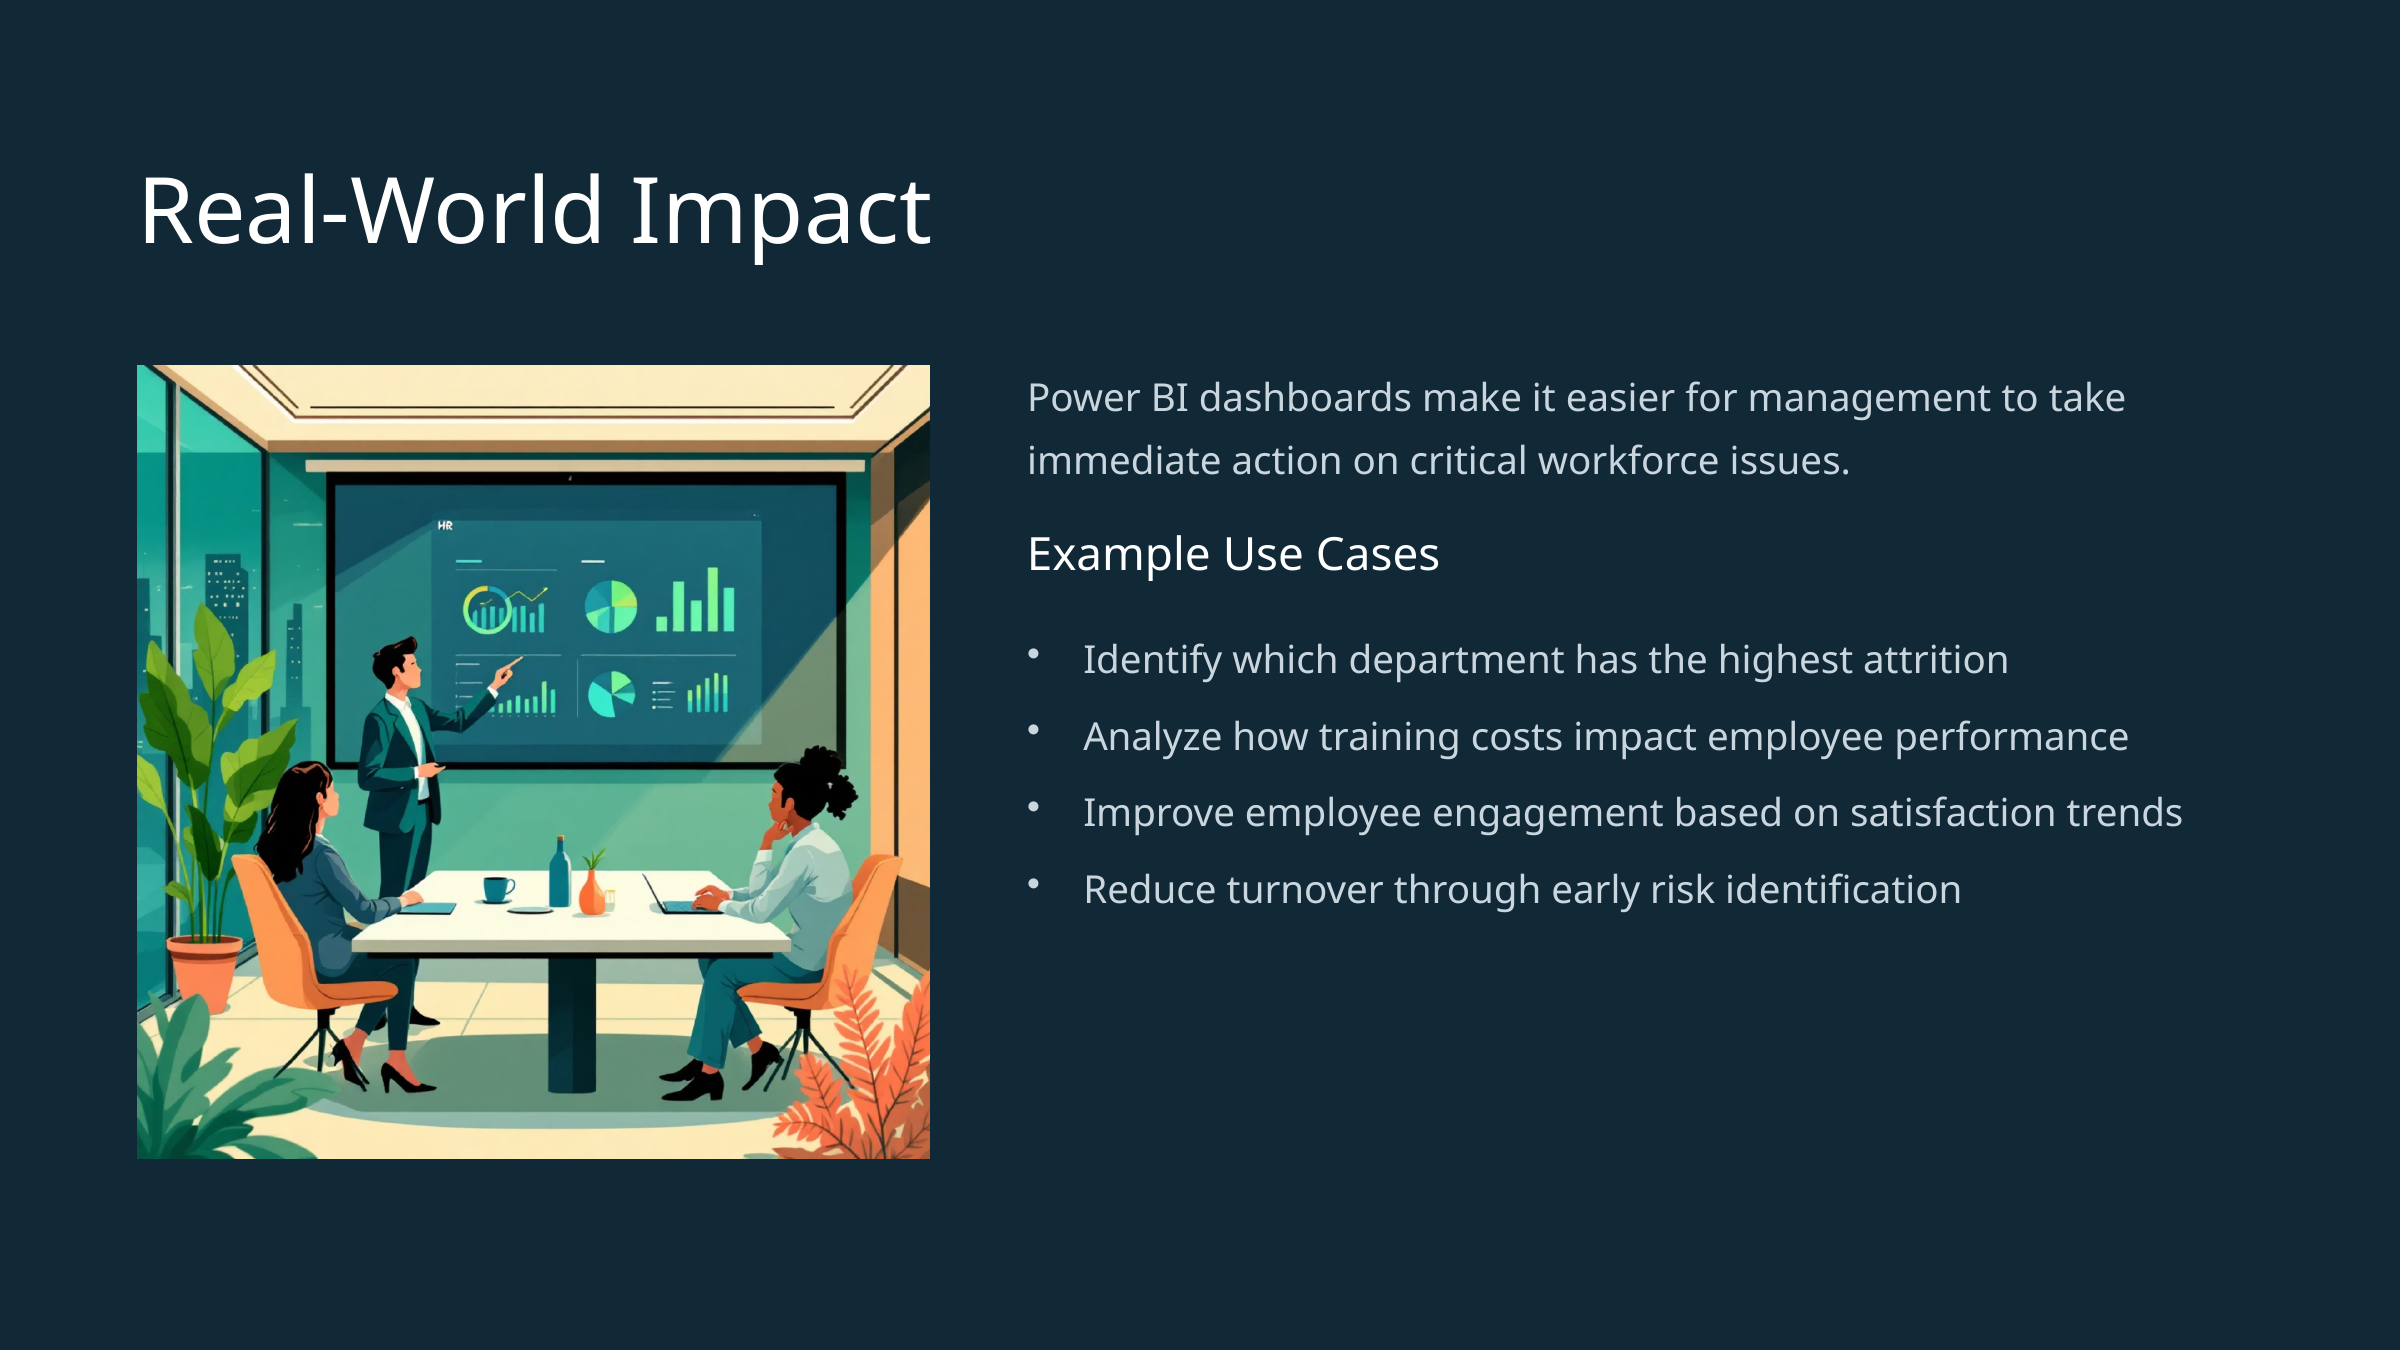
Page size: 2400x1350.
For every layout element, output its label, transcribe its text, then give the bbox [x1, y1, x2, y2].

text_box Analyze how training costs impact employee performance [1027, 695, 2264, 759]
text_box Power BI dashboards make it easier for management to take immediate action on critical workforce issues. [1027, 356, 2264, 483]
text_box Real-World Impact [137, 147, 1154, 263]
picture [137, 365, 930, 1159]
text_box Example Use Cases [1026, 521, 1566, 580]
text_box Identify which department has the highest attrition [1027, 618, 2264, 682]
text_box Reduce turnover through early risk identification [1027, 848, 2264, 912]
text_box Improve employee engagement based on satisfaction trends [1027, 772, 2264, 835]
